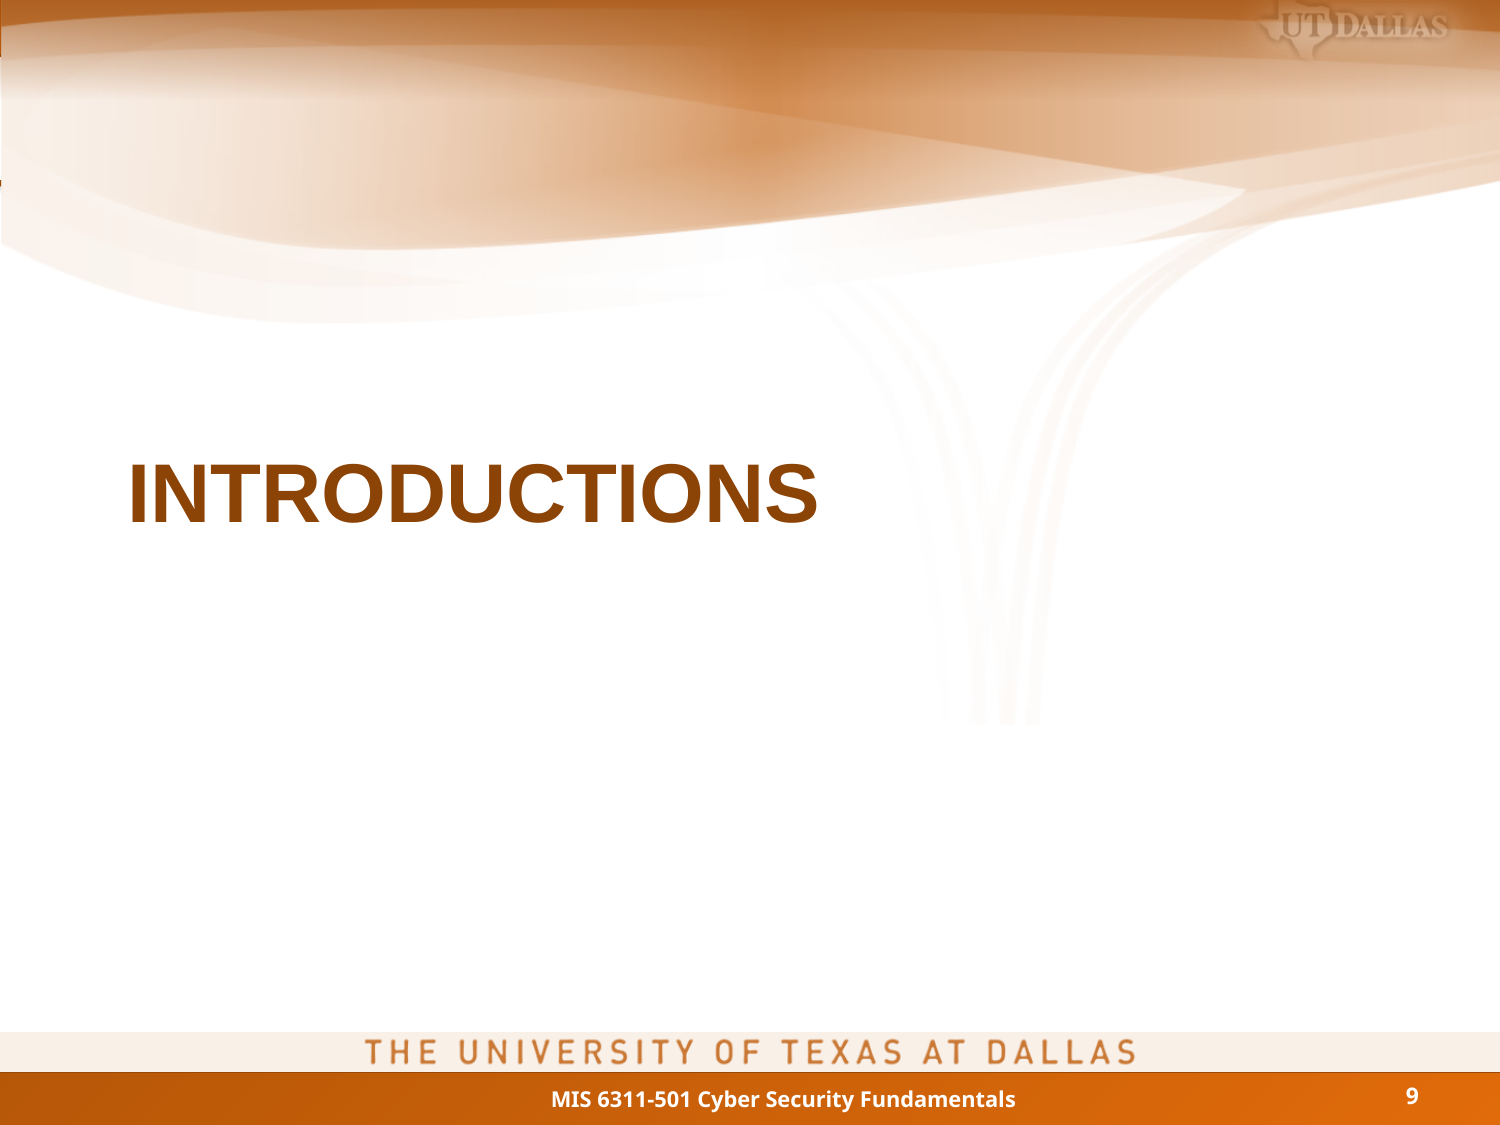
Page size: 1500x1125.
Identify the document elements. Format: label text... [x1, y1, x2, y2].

picture [1218, 0, 1500, 86]
title Introductions [112, 324, 1500, 549]
slide_number 9 [1350, 1076, 1475, 1120]
